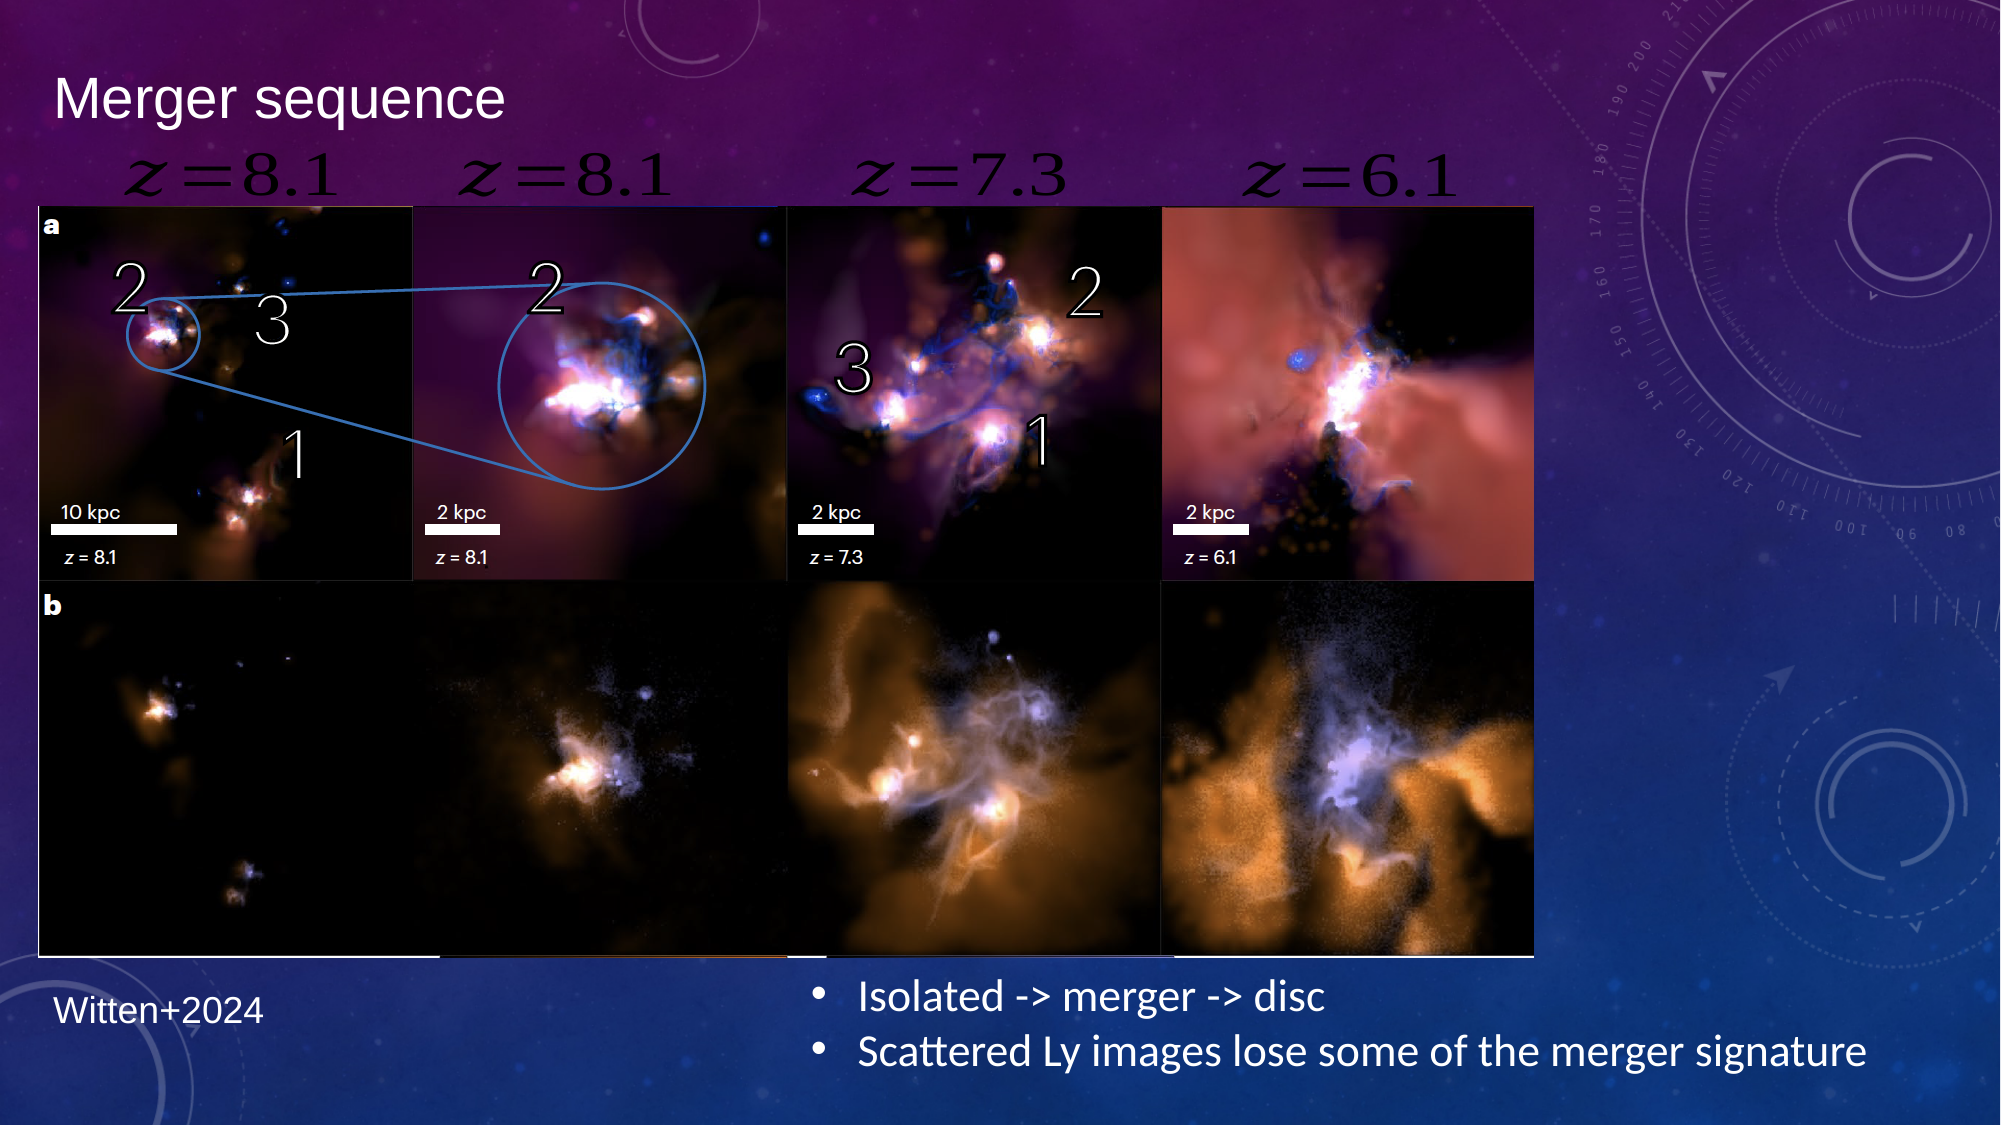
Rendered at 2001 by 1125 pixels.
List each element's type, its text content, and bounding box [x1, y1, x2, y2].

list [37, 206, 1535, 958]
text_box Witten+2024 [38, 978, 287, 1039]
picture [0, 0, 2001, 1125]
text_box Merger sequence [38, 53, 545, 138]
